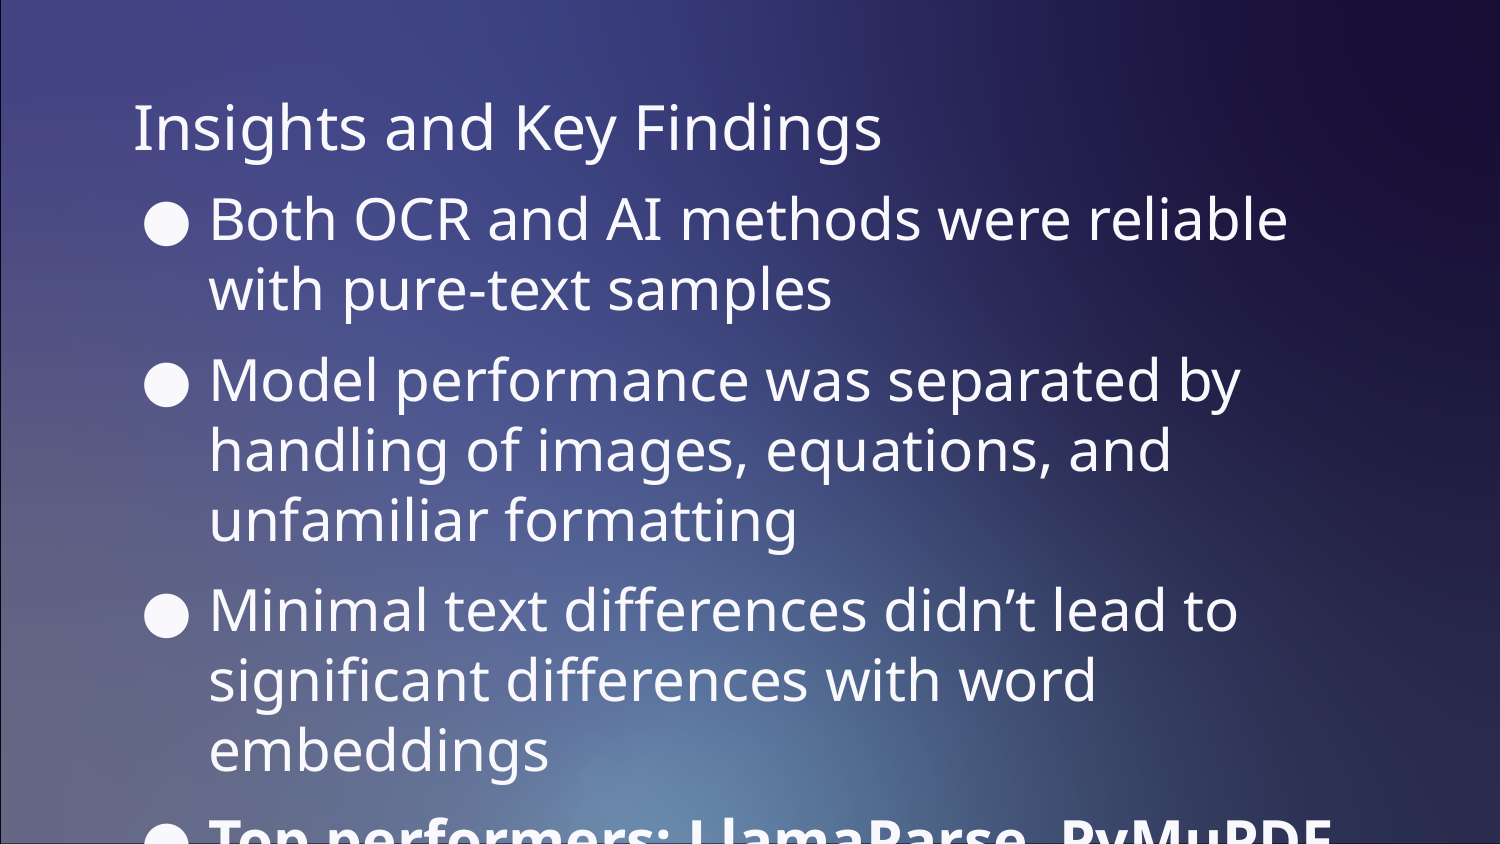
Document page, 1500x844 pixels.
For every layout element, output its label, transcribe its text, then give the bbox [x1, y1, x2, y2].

picture [0, 0, 1500, 844]
list Both OCR and AI methods were reliable with pure-text samples Model performance was separated by handling of images, equations, and unfamiliar formatting Minimal text differences didn’t lead to significant differences with word embeddings Top performers: LlamaParse, PyMuPDF [118, 166, 1421, 774]
title Insights and Key Findings [118, 72, 1382, 166]
